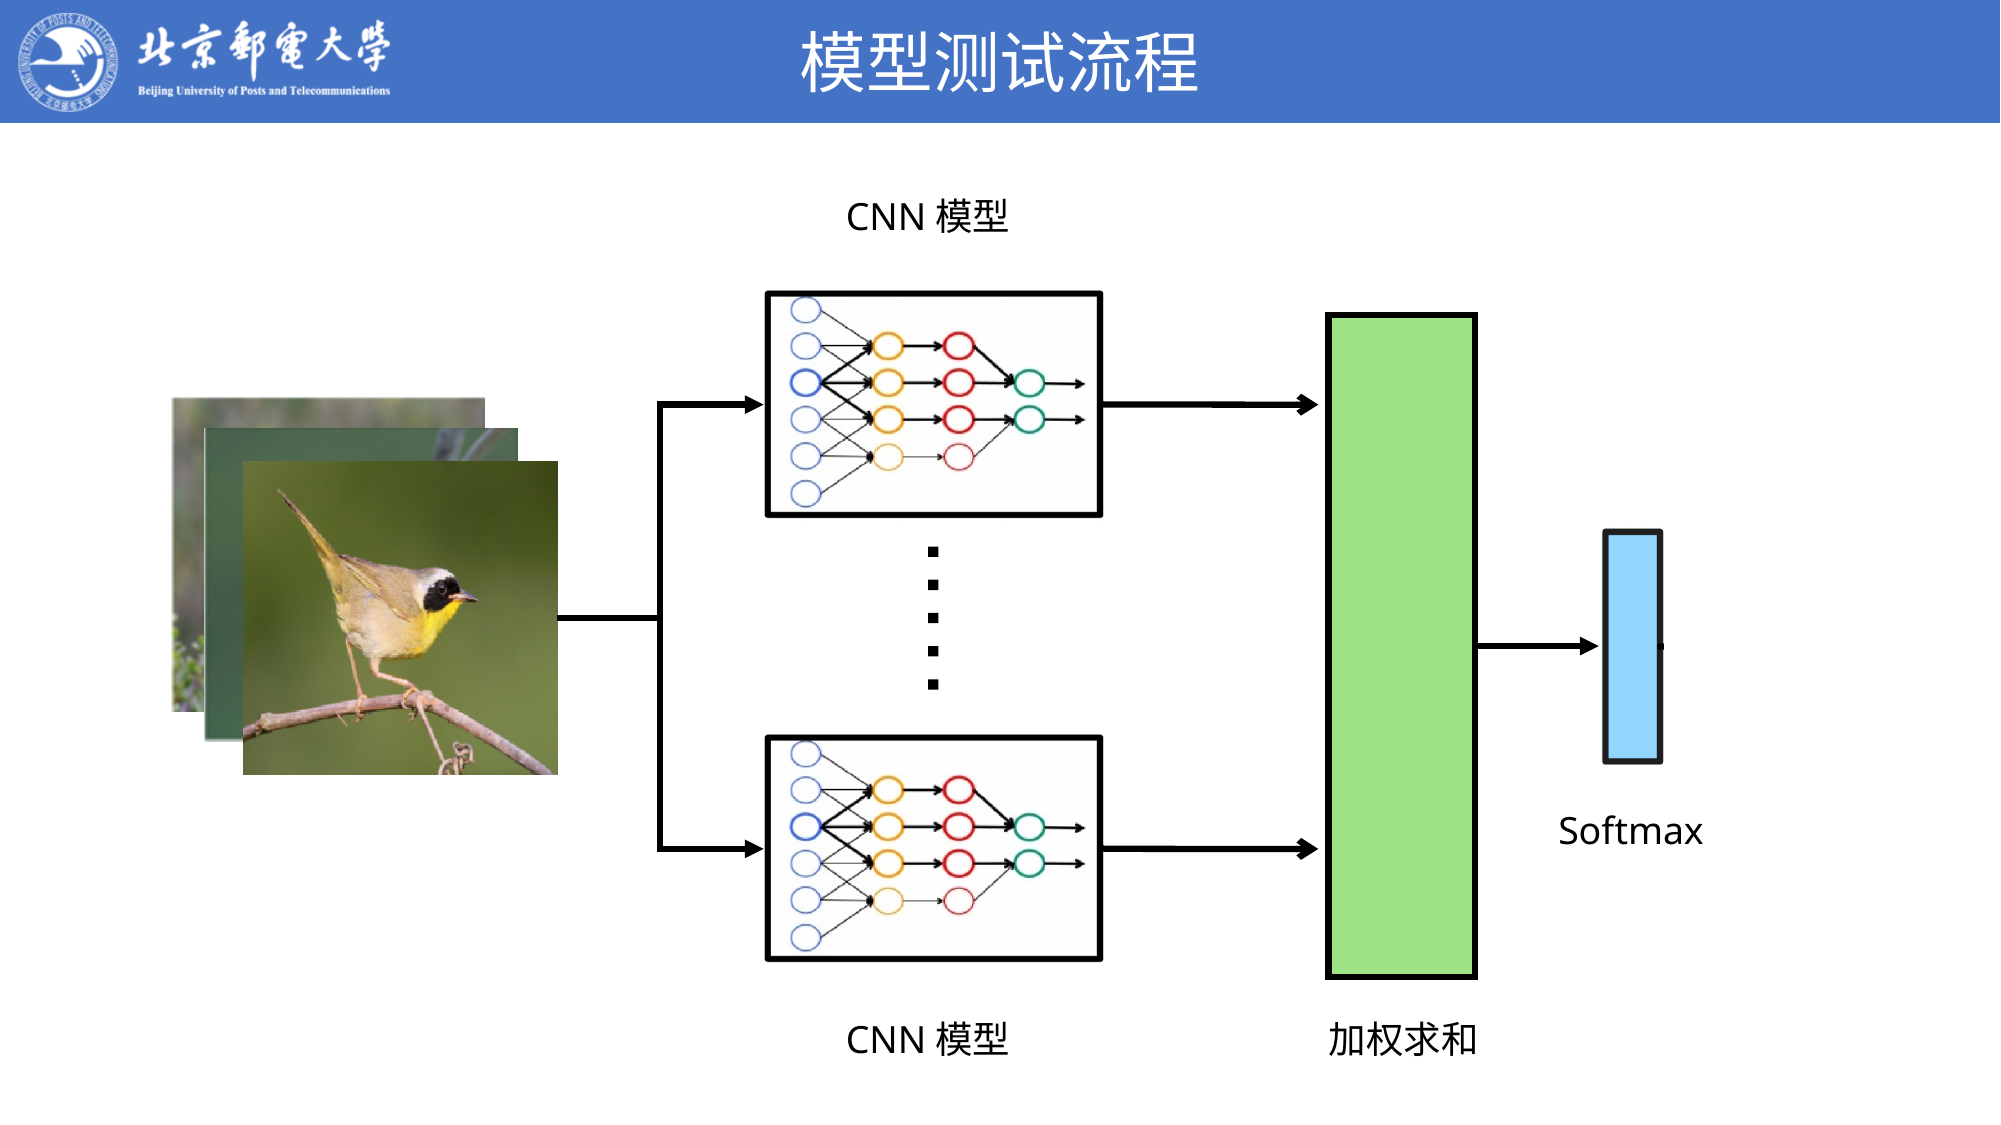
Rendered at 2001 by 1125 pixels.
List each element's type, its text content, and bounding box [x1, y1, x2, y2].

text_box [557, 404, 764, 849]
picture [763, 729, 1104, 968]
picture [763, 285, 1104, 524]
text_box [1328, 314, 1476, 978]
text_box CNN模型 [831, 1008, 1026, 1068]
text_box CNN模型 [831, 185, 1026, 245]
picture [18, 13, 390, 112]
text_box 模型测试流程 [698, 13, 1301, 109]
picture [1598, 523, 1664, 769]
text_box Softmax [1543, 799, 1719, 860]
text_box 加权求和 [1313, 1008, 1494, 1068]
text_box [0, 0, 2000, 124]
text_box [928, 546, 939, 690]
picture [171, 397, 557, 775]
